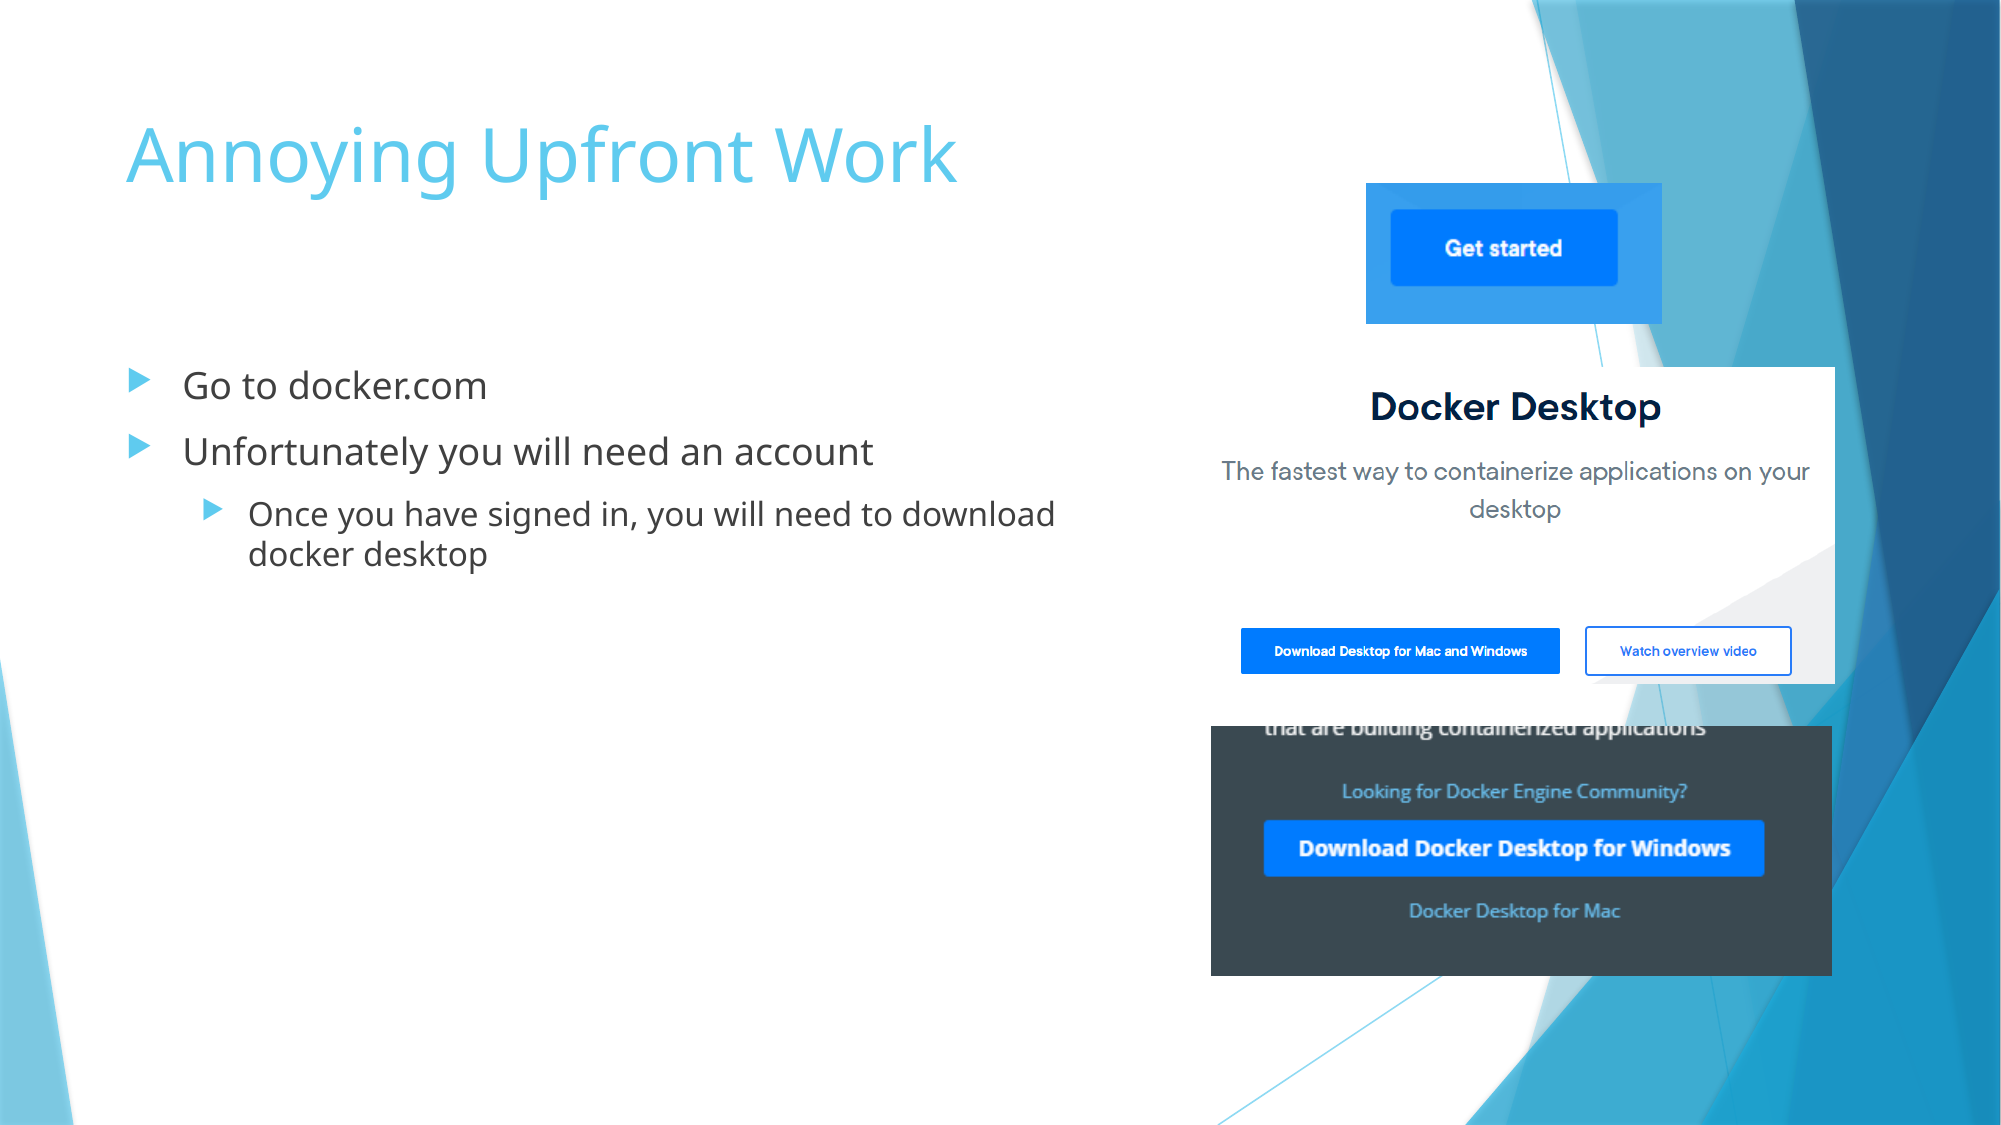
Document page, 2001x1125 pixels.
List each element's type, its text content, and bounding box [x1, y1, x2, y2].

title Annoying Upfront Work [111, 99, 1522, 317]
list Go to docker.com Unfortunately you will need an account Once you have signed in, you will need to download docker desktop [111, 354, 1522, 992]
picture [1365, 182, 1662, 325]
picture [1210, 726, 1832, 976]
picture [1207, 366, 1836, 685]
